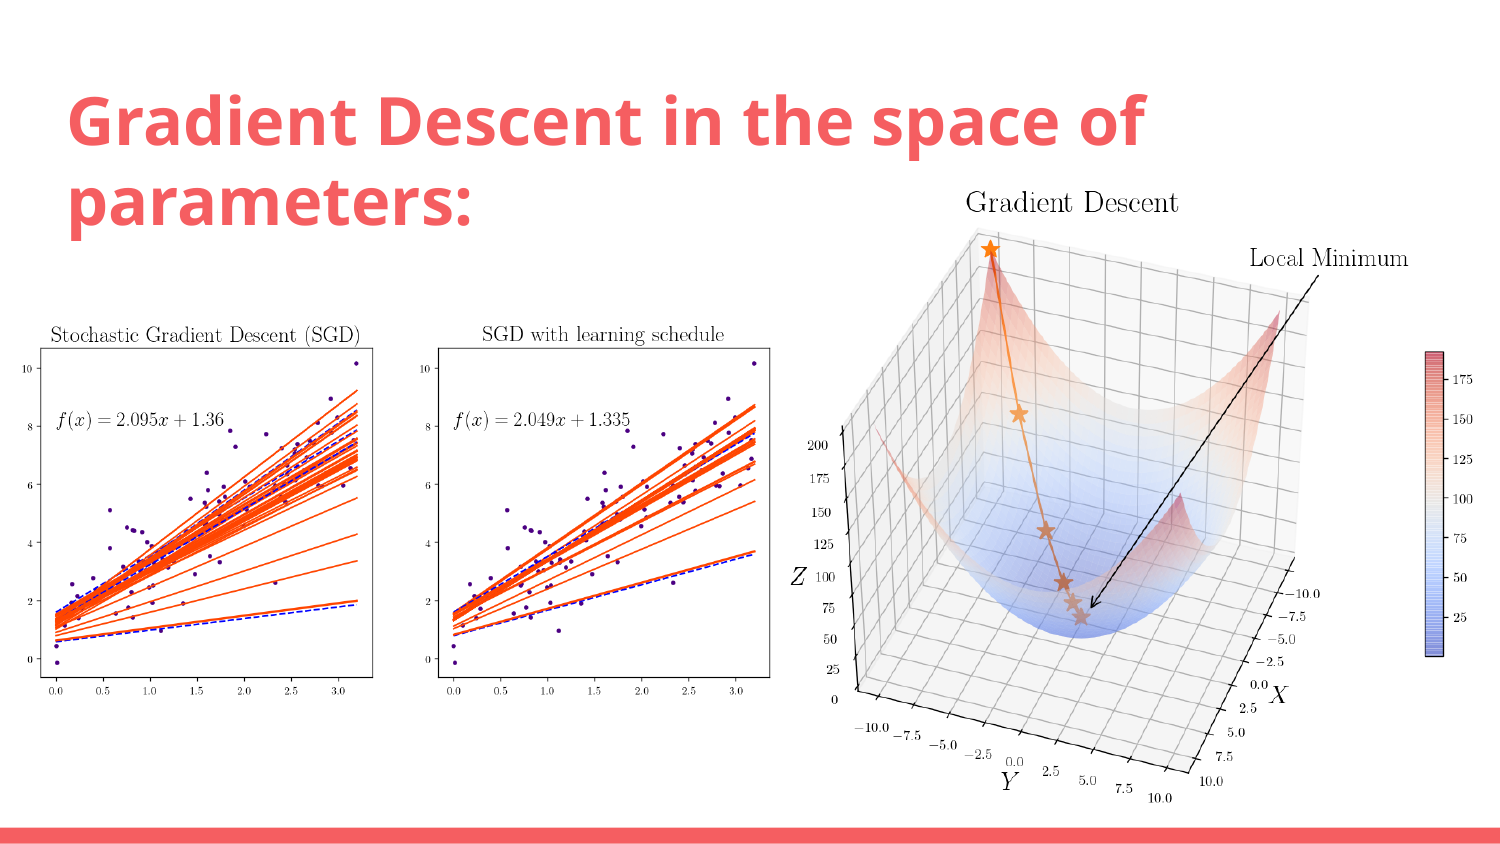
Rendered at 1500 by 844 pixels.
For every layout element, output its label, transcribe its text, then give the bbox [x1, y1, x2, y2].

title Gradient Descent in the space of parameters: [51, 64, 1449, 167]
picture [13, 177, 1483, 818]
